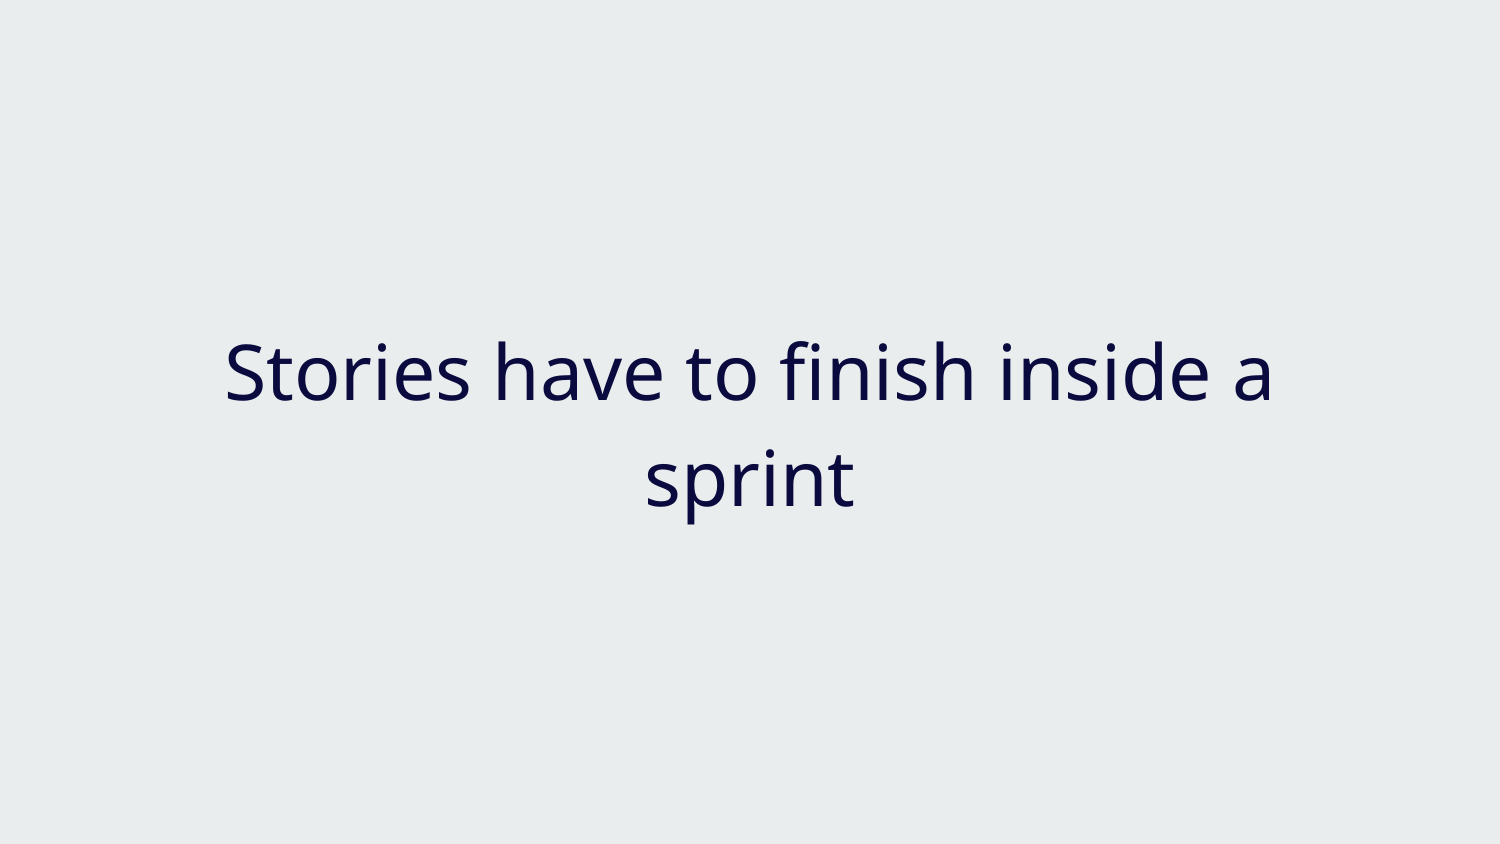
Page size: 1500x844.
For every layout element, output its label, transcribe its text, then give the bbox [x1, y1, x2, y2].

list Stories have to finish inside a sprint [119, 119, 1381, 712]
